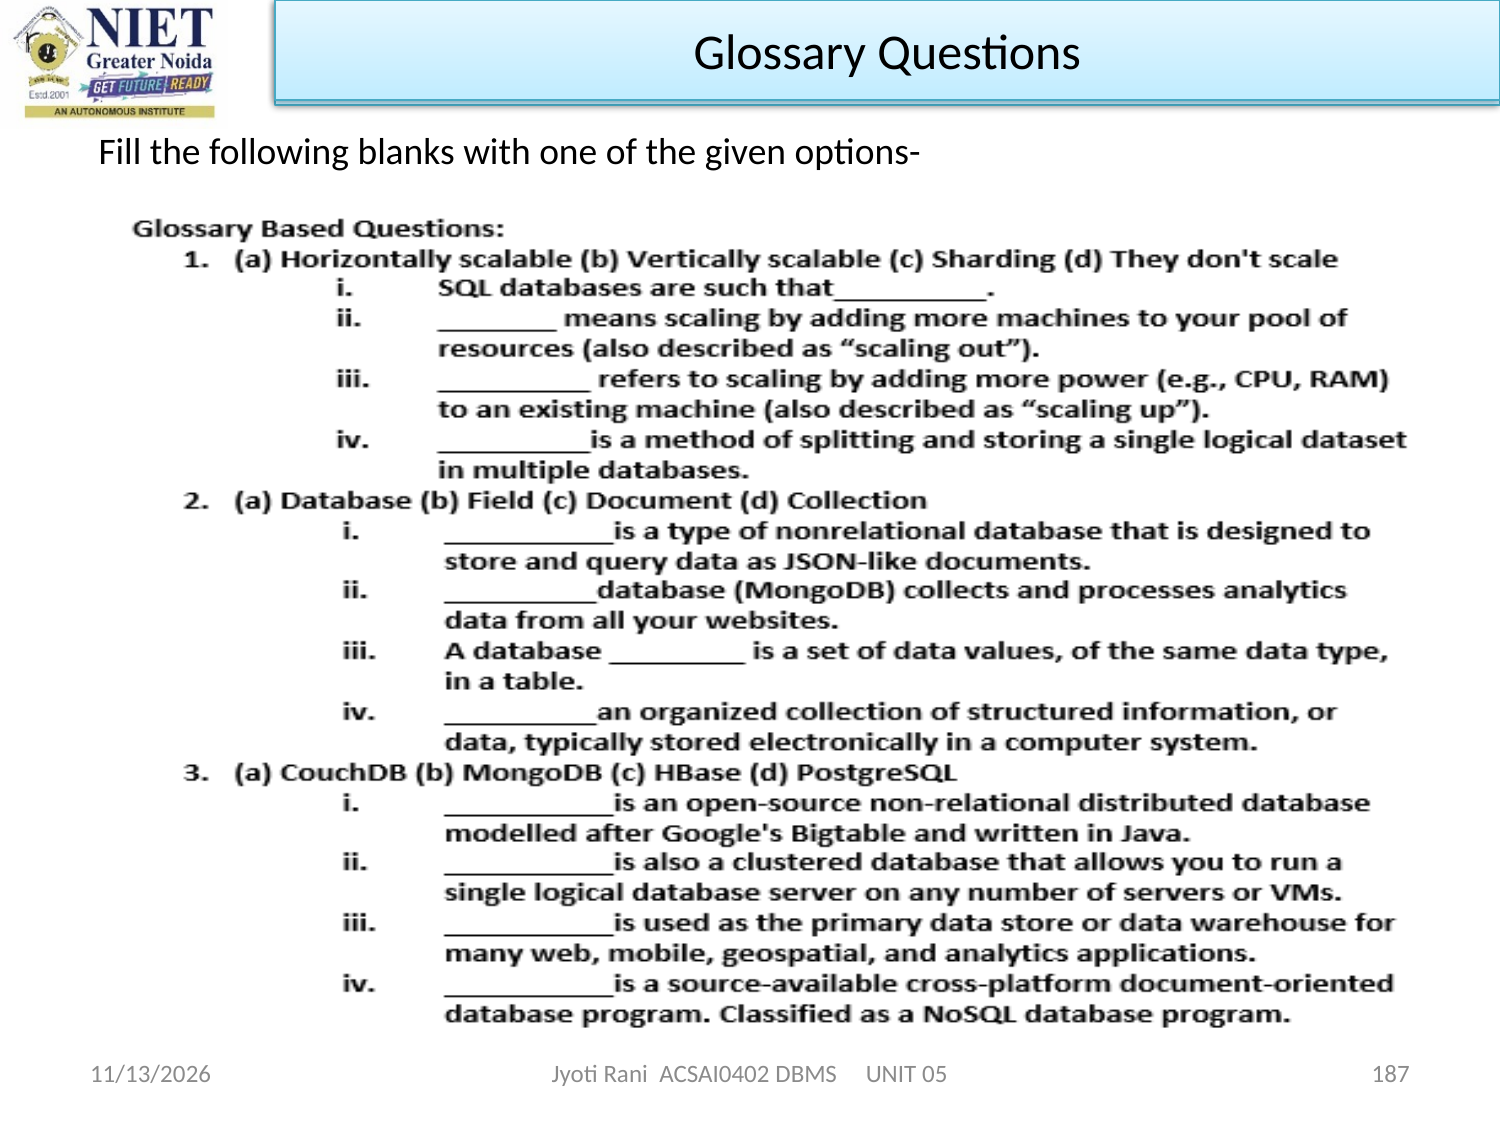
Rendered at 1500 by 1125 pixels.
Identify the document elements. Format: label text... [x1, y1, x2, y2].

picture [0, 0, 238, 130]
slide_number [75, 1061, 425, 1103]
slide_number 187 [1074, 1061, 1425, 1103]
title Glossary Questions [274, 0, 1500, 101]
list Fill the following blanks with one of the given options- [75, 120, 1425, 194]
picture [37, 196, 1463, 1052]
footer Jyoti Rani ACSAI0402 DBMS UNIT 05 [512, 1061, 988, 1103]
